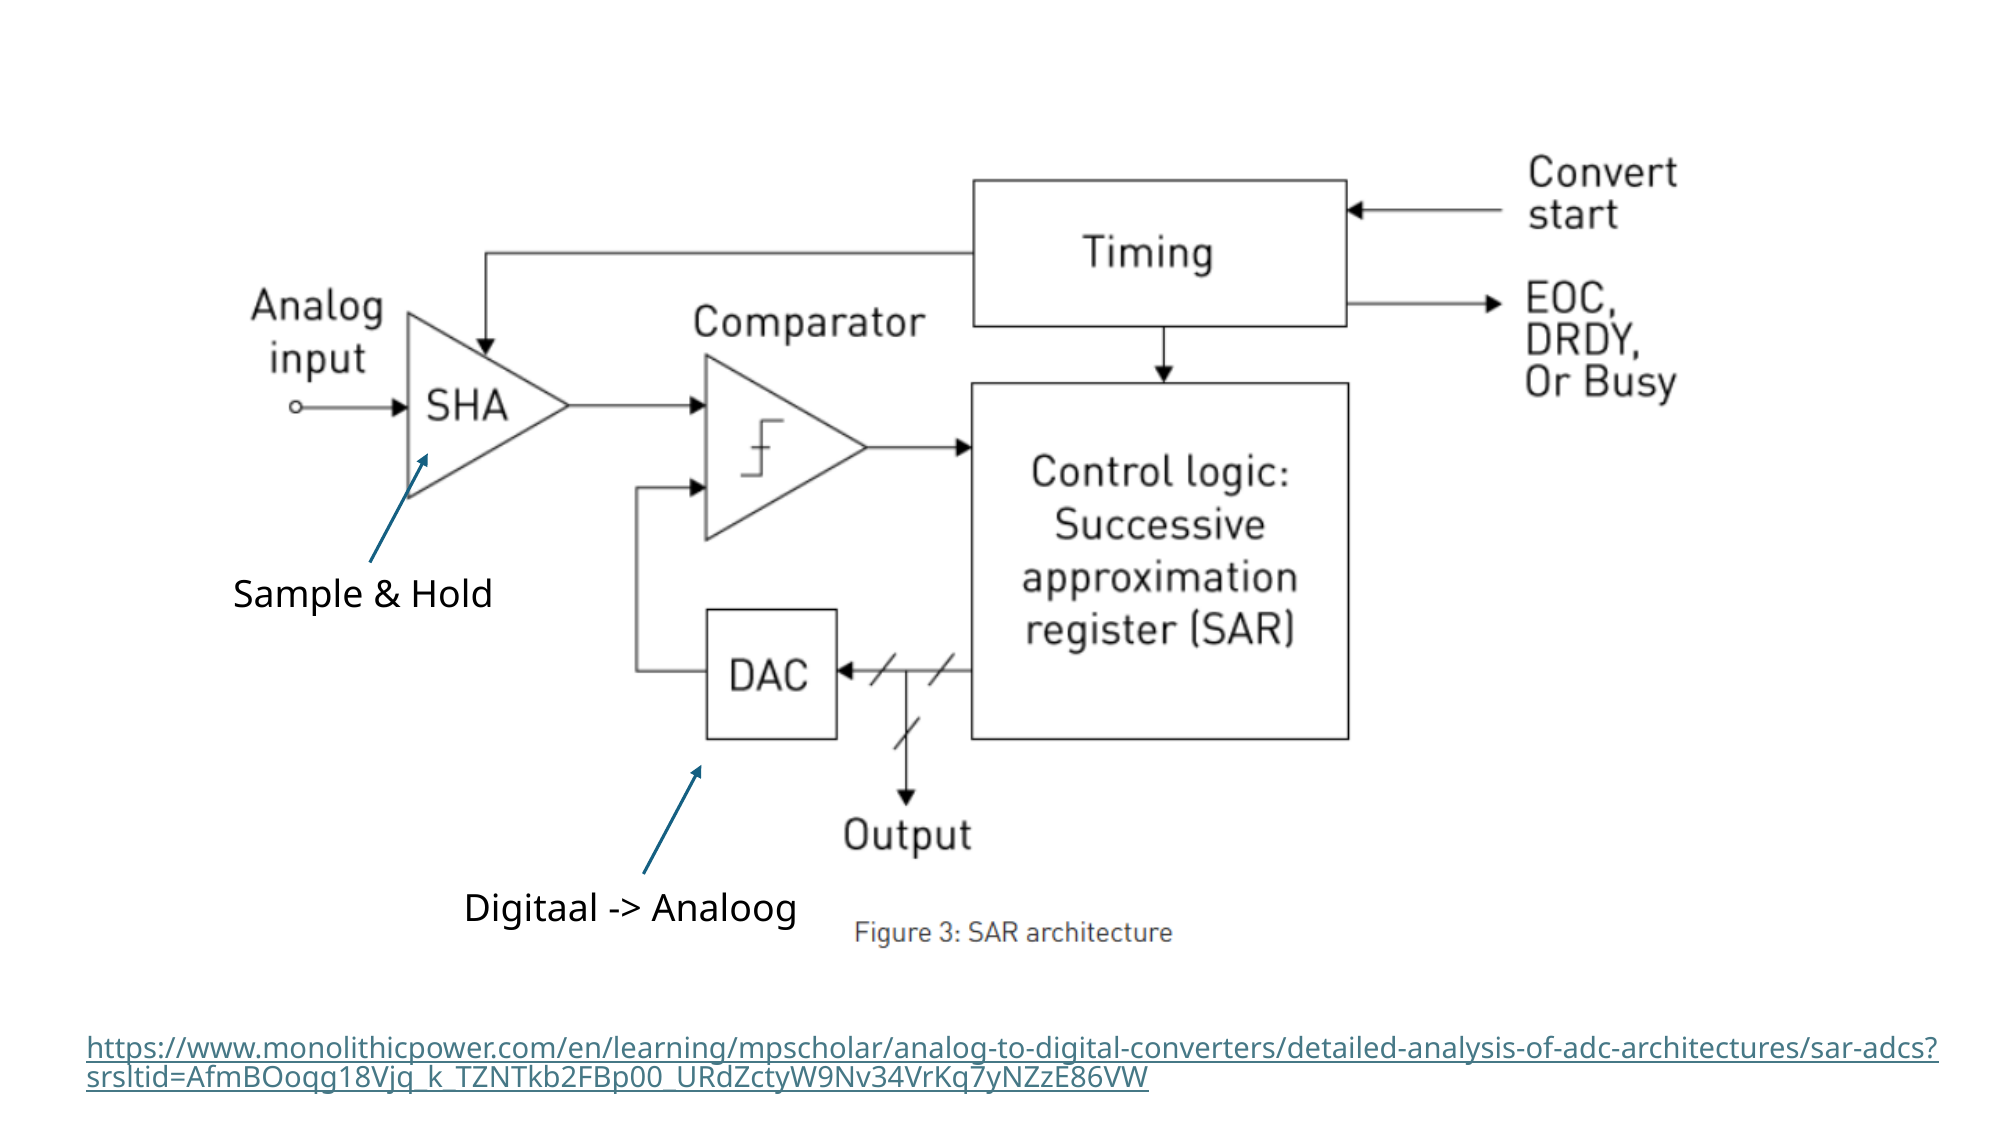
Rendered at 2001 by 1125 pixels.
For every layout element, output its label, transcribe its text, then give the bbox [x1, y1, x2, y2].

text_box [369, 452, 429, 563]
text_box https://www.monolithicpower.com/en/learning/mpscholar/analog-to-digital-converters/detailed-analysis-of-adc-architectures/sar-adcs?srsltid=AfmBOoqg18Vjq_k_TZNTkb2FBp00_URdZctyW9Nv34VrKq7yNZzE86VW [71, 1022, 1961, 1077]
text_box Sample & Hold [218, 562, 244, 623]
picture [244, 86, 1729, 957]
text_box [642, 764, 702, 875]
